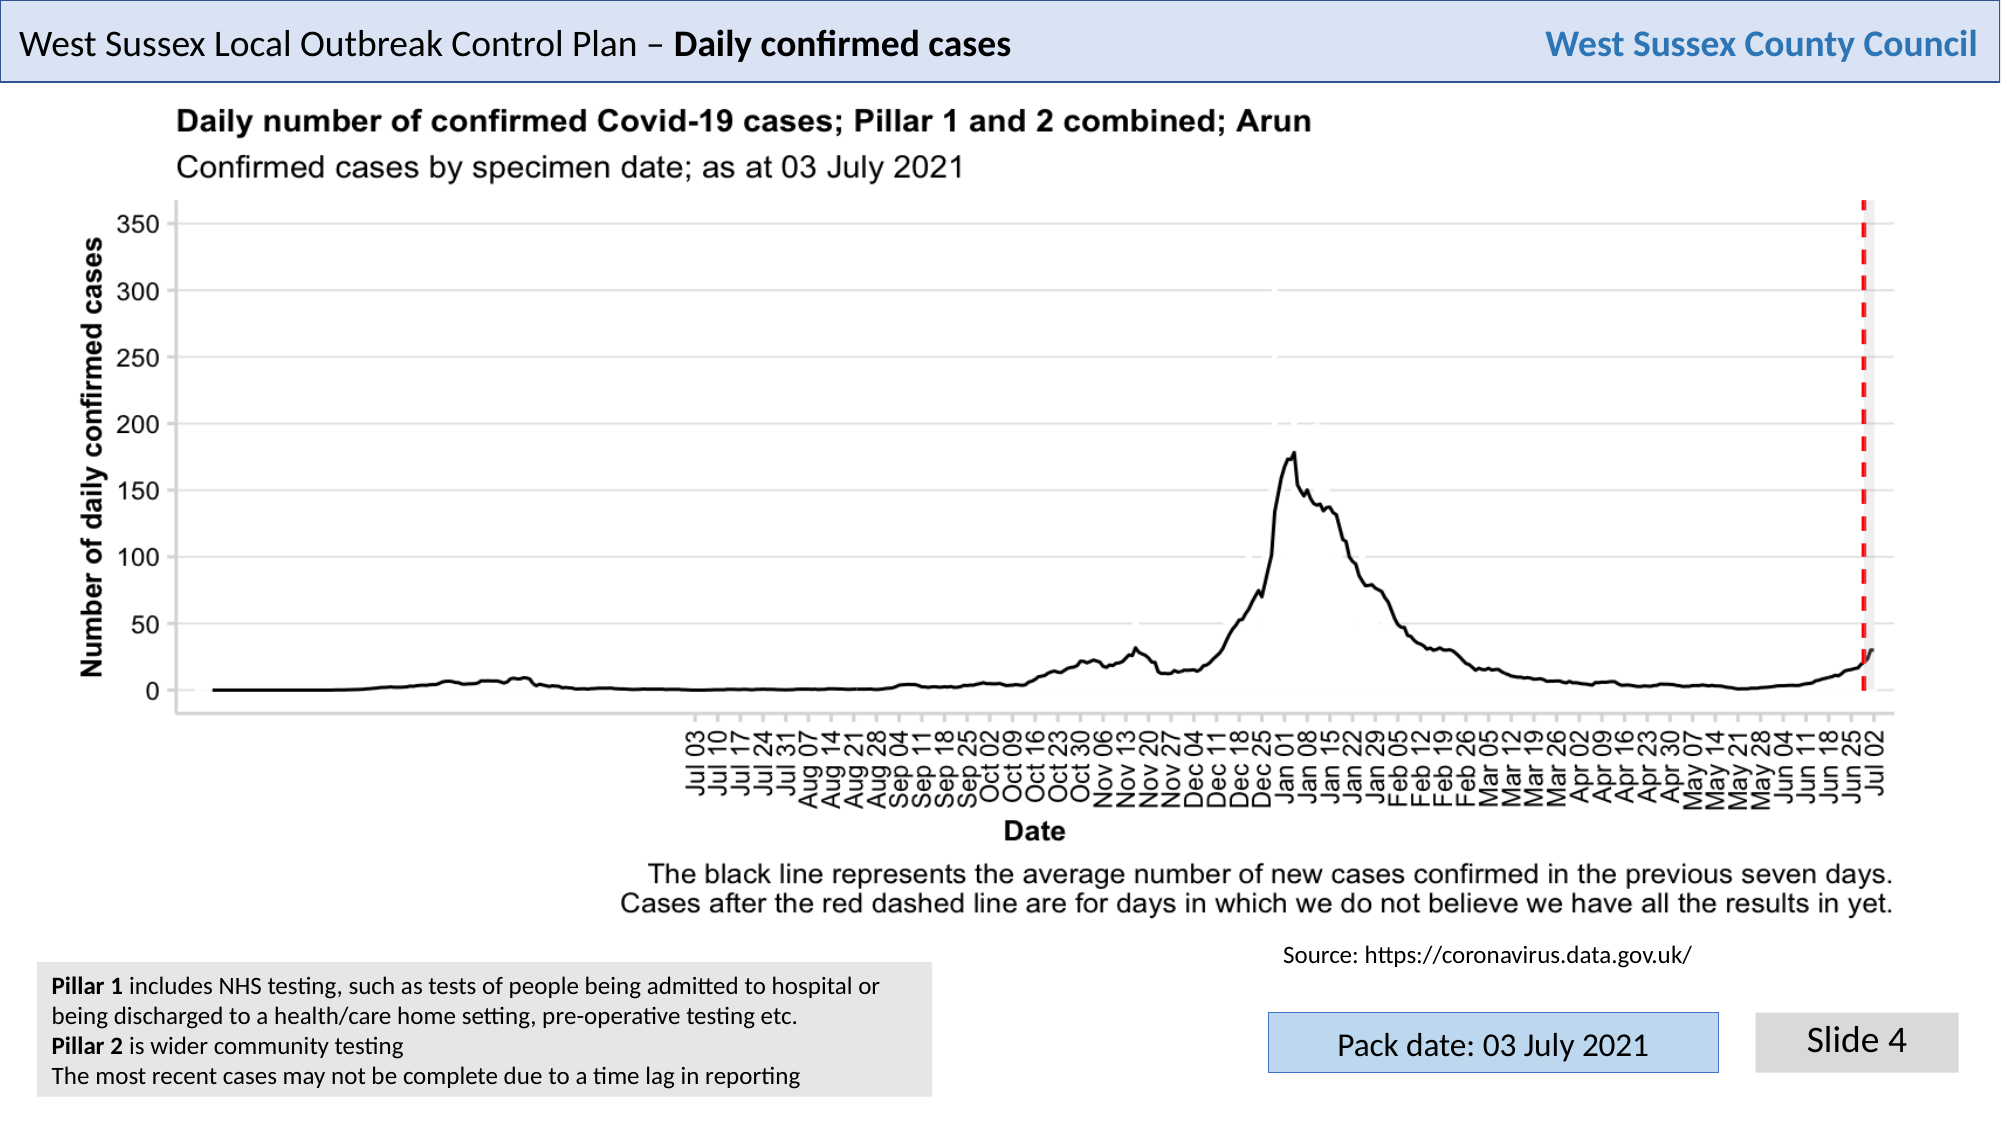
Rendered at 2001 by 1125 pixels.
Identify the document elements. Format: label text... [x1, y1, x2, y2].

list Slide 4 [1755, 1012, 1959, 1073]
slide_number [1268, 1012, 1719, 1073]
list Source: https://coronavirus.data.gov.uk/ [1268, 935, 1912, 995]
picture [63, 91, 1912, 935]
